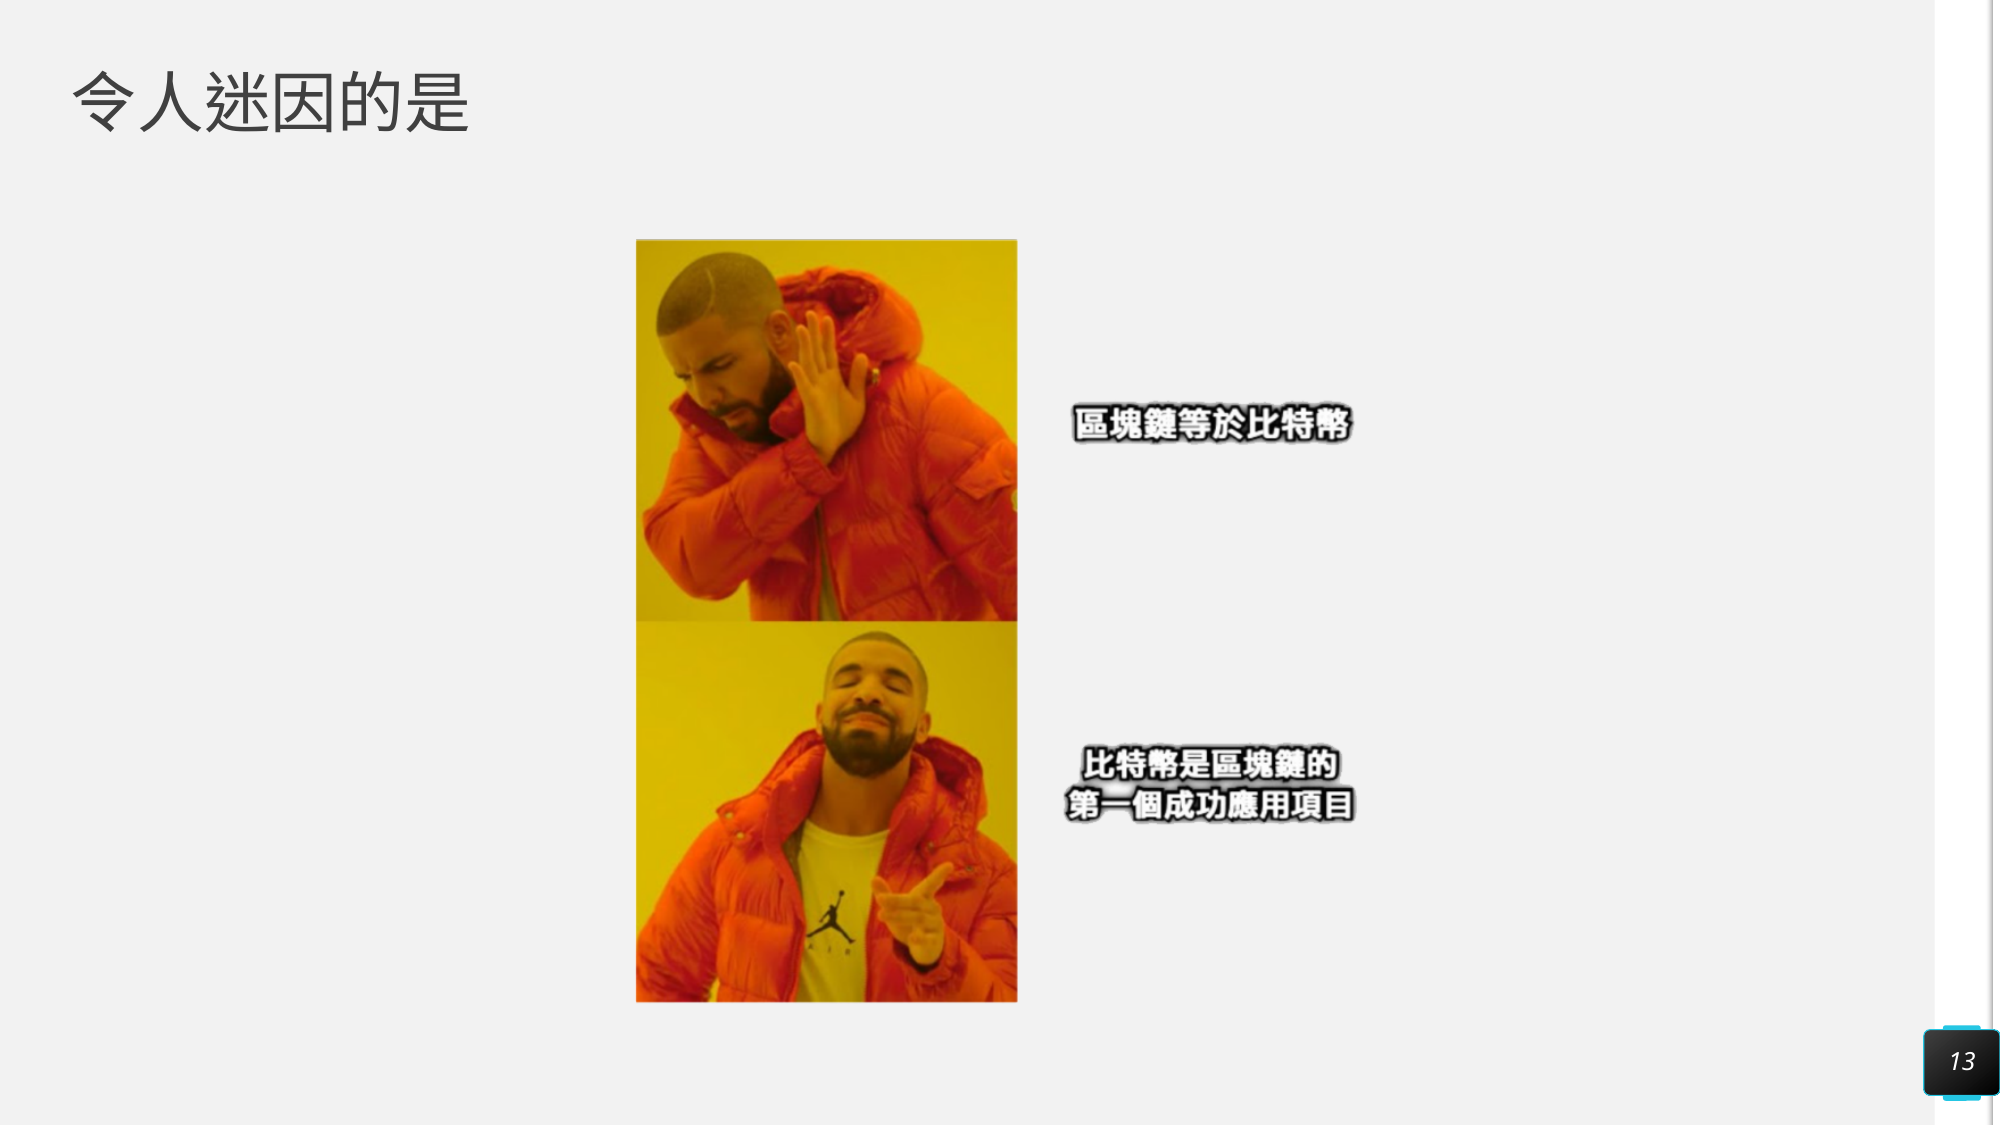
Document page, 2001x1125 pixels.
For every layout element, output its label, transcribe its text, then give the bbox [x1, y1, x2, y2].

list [635, 237, 1365, 1005]
title 令人迷因的是 [70, 70, 1930, 142]
slide_number 13 [1923, 1029, 2000, 1096]
